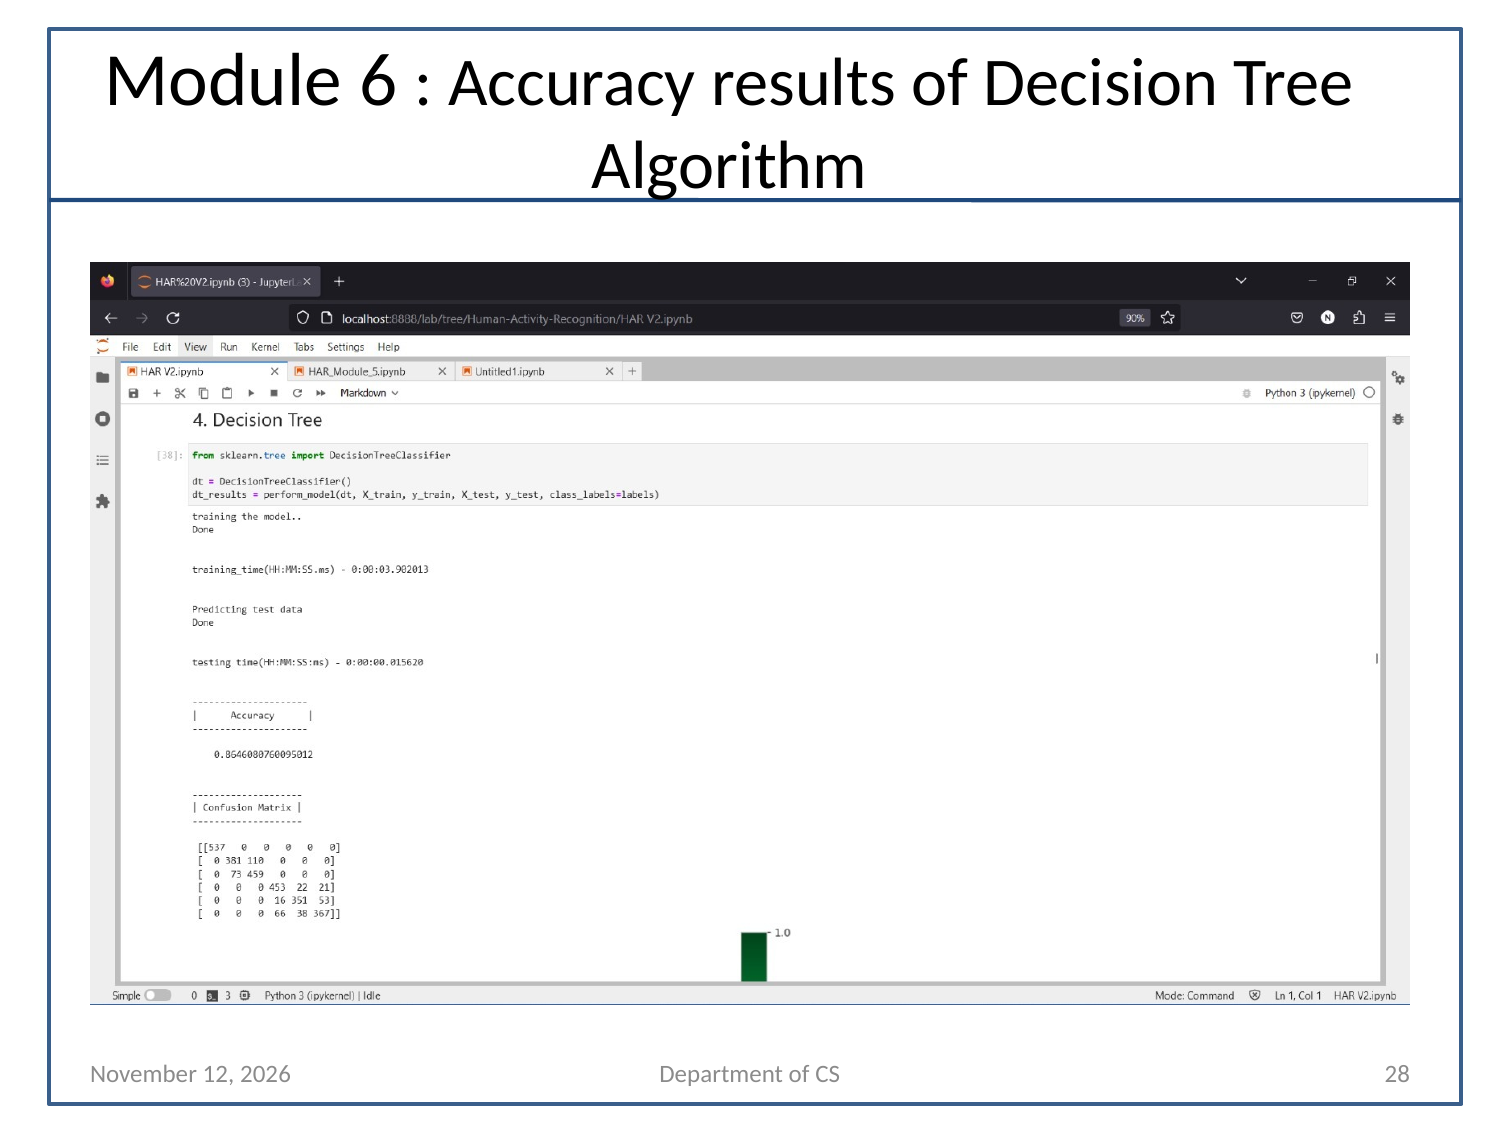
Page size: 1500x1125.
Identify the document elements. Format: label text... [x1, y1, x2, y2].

title Module 6 : Accuracy results of Decision Tree Algorithm [54, 22, 1405, 210]
slide_number 28 [1074, 1042, 1425, 1103]
footer Department of CS [512, 1042, 988, 1103]
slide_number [75, 1042, 425, 1103]
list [89, 262, 1411, 1006]
